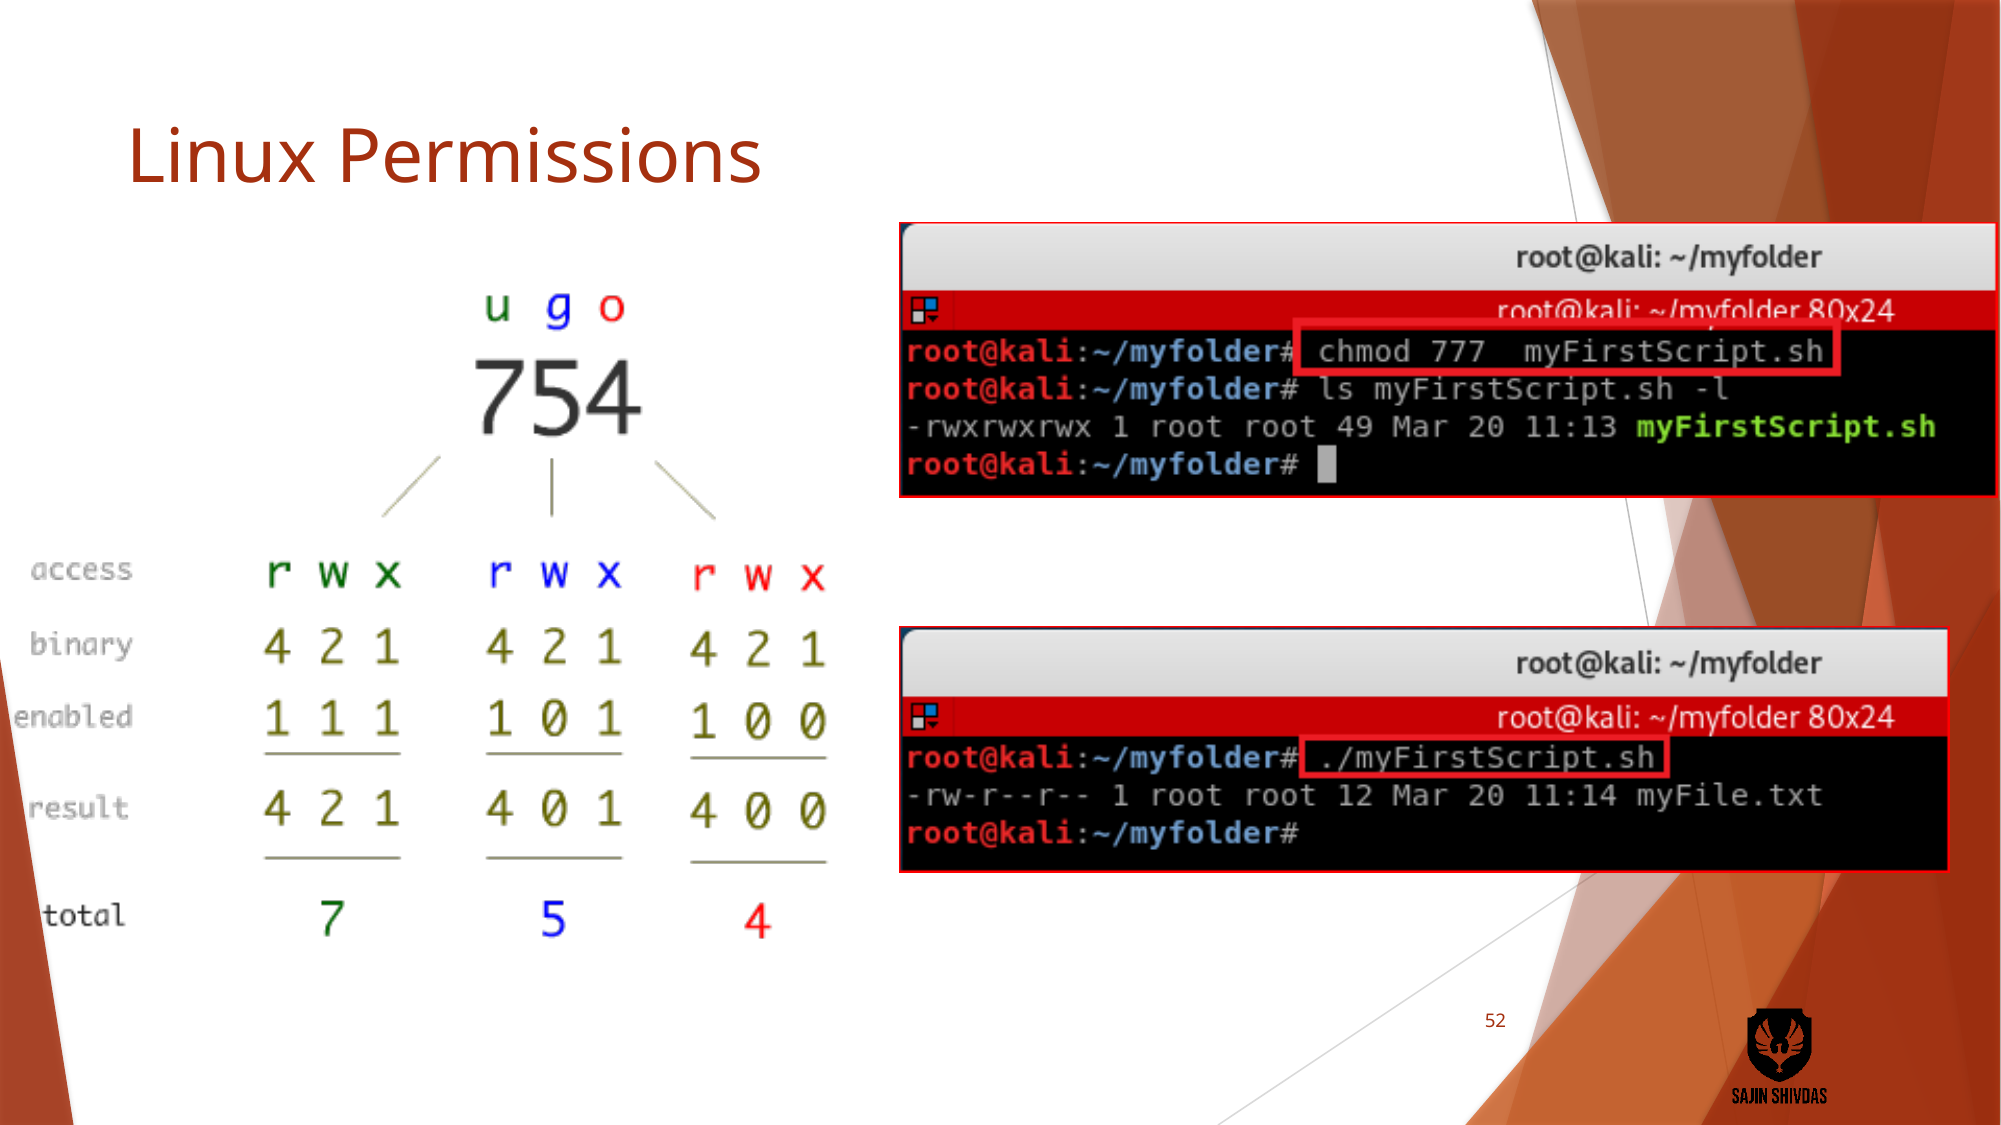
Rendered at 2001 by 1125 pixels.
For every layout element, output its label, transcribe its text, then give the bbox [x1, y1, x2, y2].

title Linux Permissions [111, 99, 1522, 317]
slide_number 52 [1409, 991, 1522, 1051]
picture [1721, 998, 1840, 1116]
picture [898, 222, 1998, 499]
picture [0, 262, 840, 966]
picture [898, 626, 1950, 874]
